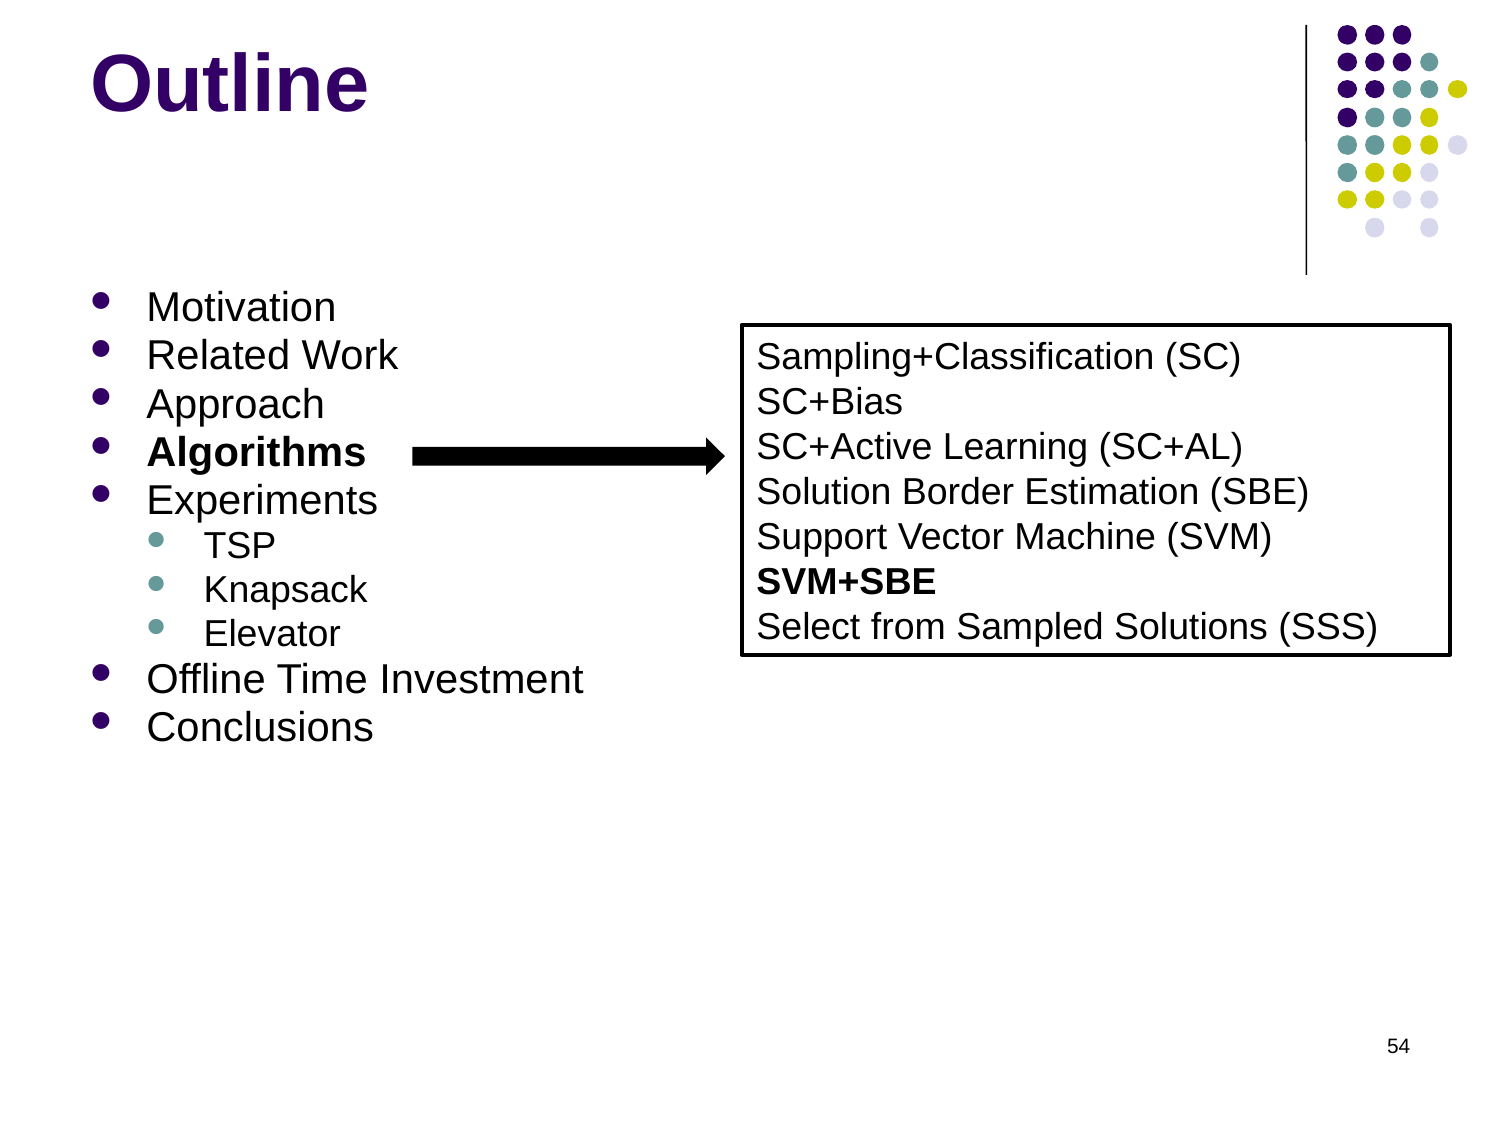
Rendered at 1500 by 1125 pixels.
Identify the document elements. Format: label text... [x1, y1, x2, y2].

slide_number 54 [1074, 1024, 1426, 1101]
text_box [410, 435, 728, 477]
text_box Sampling+Classification (SC) SC+Bias SC+Active Learning (SC+AL) Solution Border Estimation (SBE) Support Vector Machine (SVM) SVM+SBE Select from Sampled Solutions (SSS) [741, 324, 1450, 655]
list Motivation Related Work Approach Algorithms Experiments TSP Knapsack Elevator Offline Time Investment Conclusions [75, 282, 1425, 1006]
title Outline [75, 20, 1313, 233]
